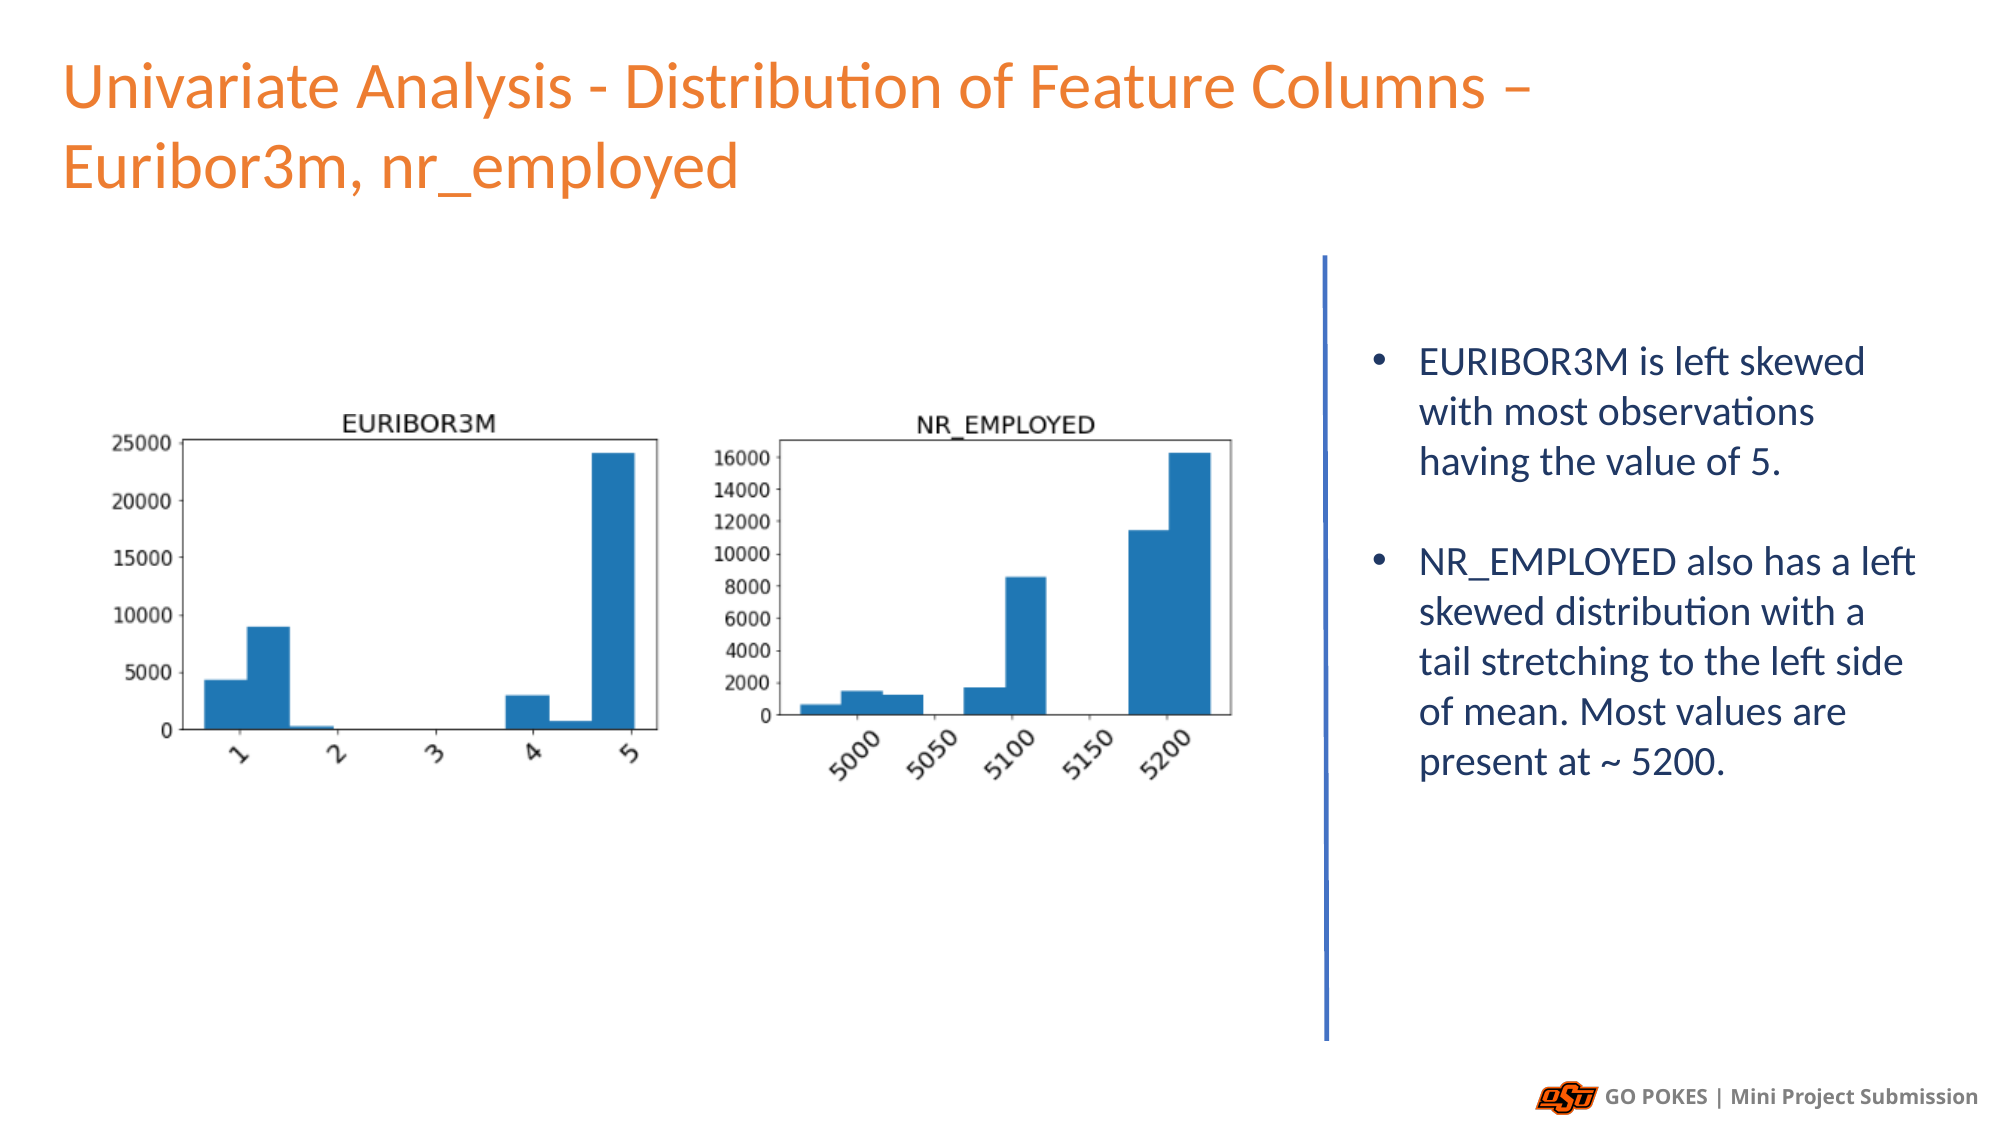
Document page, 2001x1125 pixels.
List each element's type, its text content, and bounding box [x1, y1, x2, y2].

text_box GO POKES | Mini Project Submission [1324, 1065, 2000, 1125]
text_box Univariate Analysis - Distribution of Feature Columns – Euribor3m, nr_employed [47, 34, 1831, 209]
picture [87, 414, 675, 776]
picture [1535, 1081, 1599, 1115]
picture [702, 407, 1264, 796]
text_box EURIBOR3M is left skewed with most observations having the value of 5. NR_EMPLOYED also has a left skewed distribution with a tail stretching to the left side of mean. Most values are present at ~ 5200. [1357, 326, 1939, 792]
